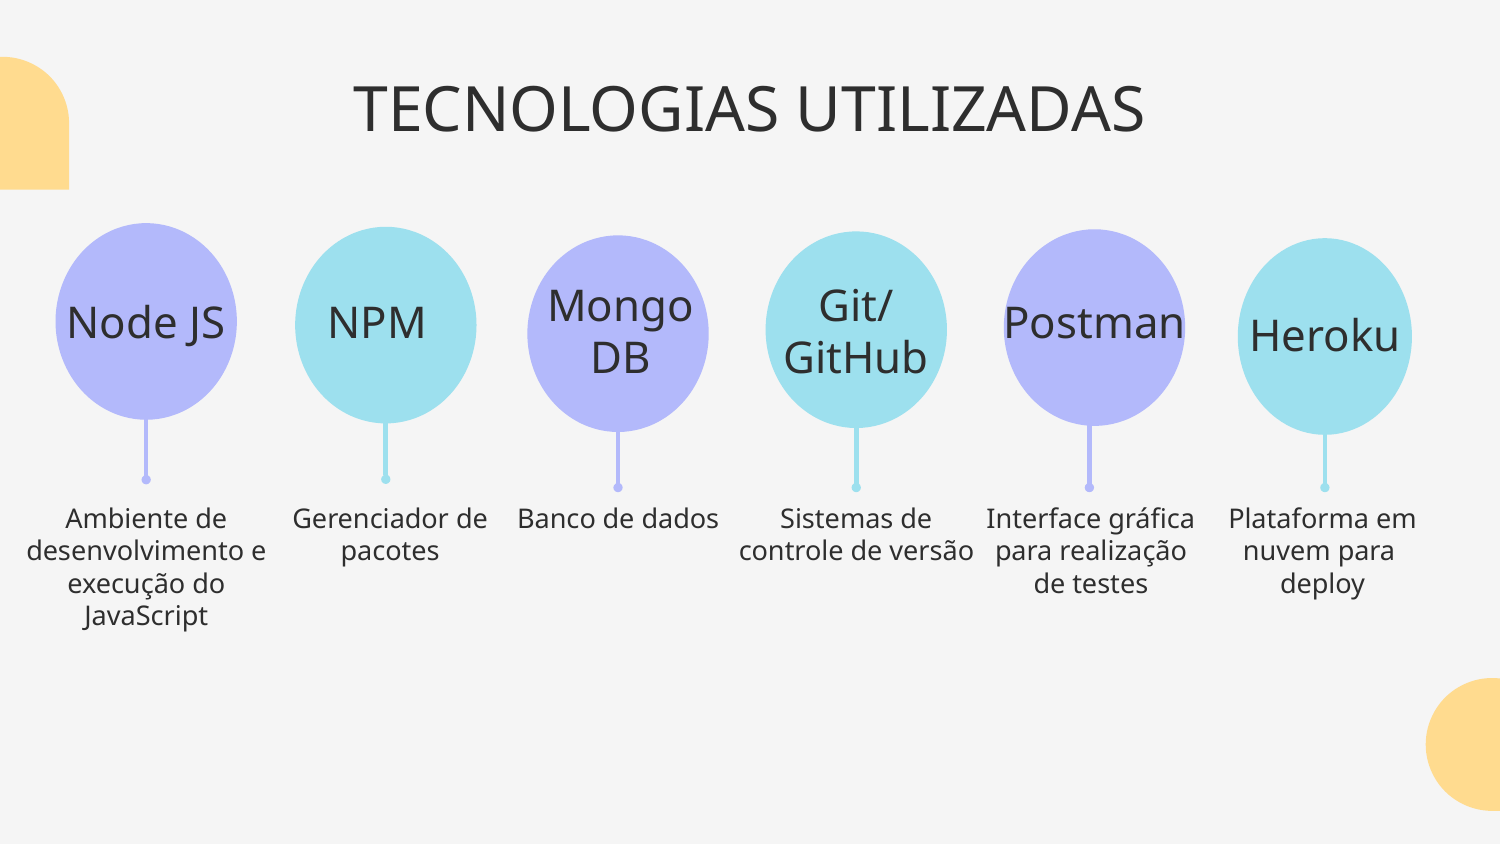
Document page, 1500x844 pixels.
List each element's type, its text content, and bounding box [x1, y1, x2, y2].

title Postman [950, 278, 1239, 365]
title Node JS [0, 274, 233, 369]
text_box [777, 378, 936, 428]
text_box [537, 378, 699, 432]
title Git/ GitHub [712, 282, 1001, 378]
text_box [1245, 377, 1405, 435]
title Heroku [1181, 290, 1469, 377]
text_box [1010, 365, 1179, 426]
title Gerenciador de pacotes [256, 485, 484, 581]
title Plataforma em nuvem para deploy [1188, 485, 1457, 581]
text_box [1016, 229, 1173, 278]
text_box [304, 369, 467, 424]
text_box [540, 235, 696, 282]
text_box [308, 226, 464, 274]
title Interface gráfica para realização de testes [991, 485, 1188, 581]
title Mongo DB [476, 282, 712, 378]
title TECNOLOGIAS UTILIZADAS [224, 53, 1276, 157]
title NPM [233, 274, 522, 369]
title Ambiente de desenvolvimento e execução do JavaScript [2, 485, 256, 581]
text_box [1248, 238, 1402, 290]
text_box [777, 231, 936, 282]
text_box [66, 223, 226, 274]
title Sistemas de controle de versão [722, 485, 991, 581]
title Banco de dados [484, 485, 722, 581]
text_box [66, 369, 226, 420]
